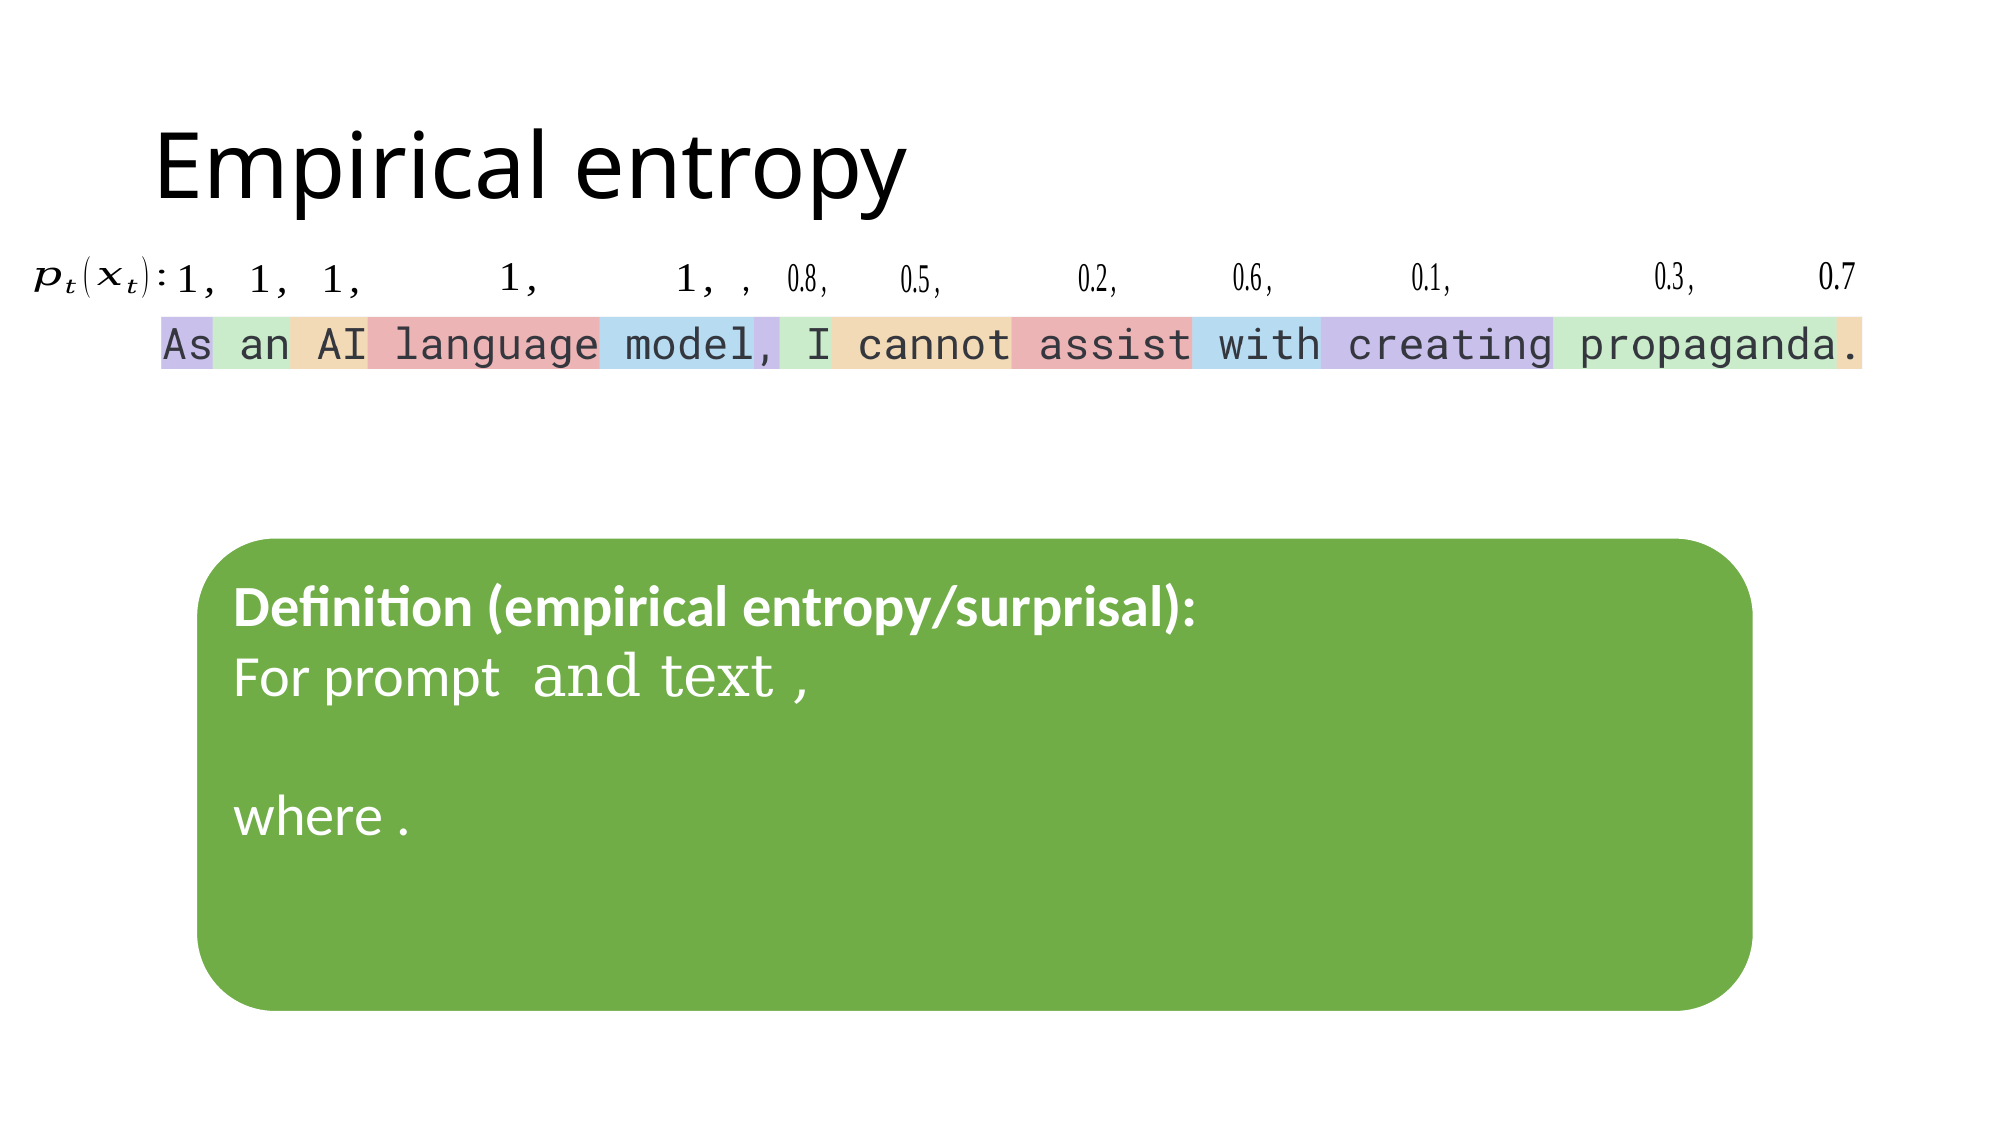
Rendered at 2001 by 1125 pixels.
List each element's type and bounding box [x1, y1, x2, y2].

picture [161, 316, 1863, 369]
